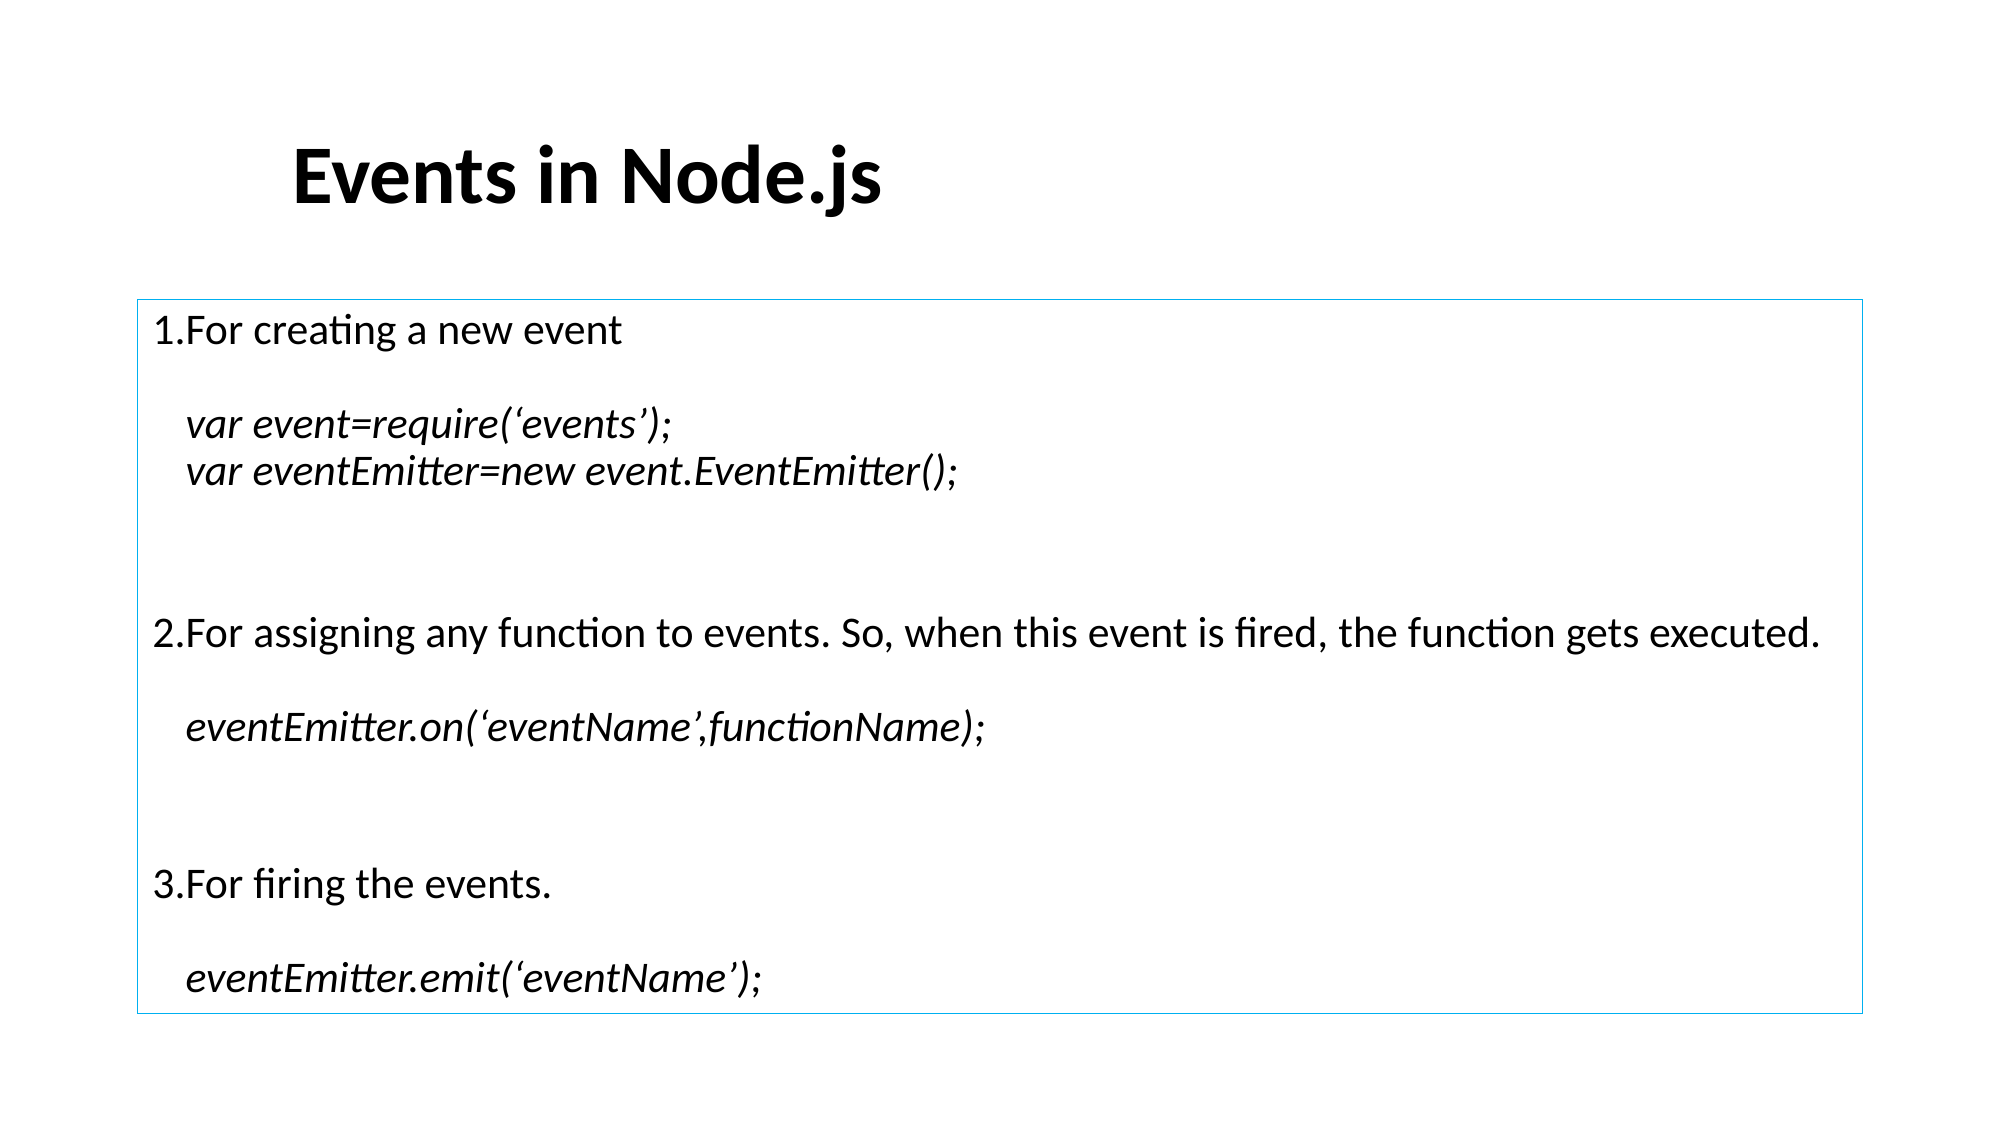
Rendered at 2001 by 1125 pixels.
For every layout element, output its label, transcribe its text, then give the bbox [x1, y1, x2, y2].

list For creating a new event var event=require(‘events’); var eventEmitter=new event.EventEmitter(); For assigning any function to events. So, when this event is fired, the function gets executed. eventEmitter.on(‘eventName’,functionName); For firing the events. eventEmitter.emit(‘eventName’); [137, 299, 1863, 1014]
text_box Events in Node.js [278, 112, 1279, 228]
